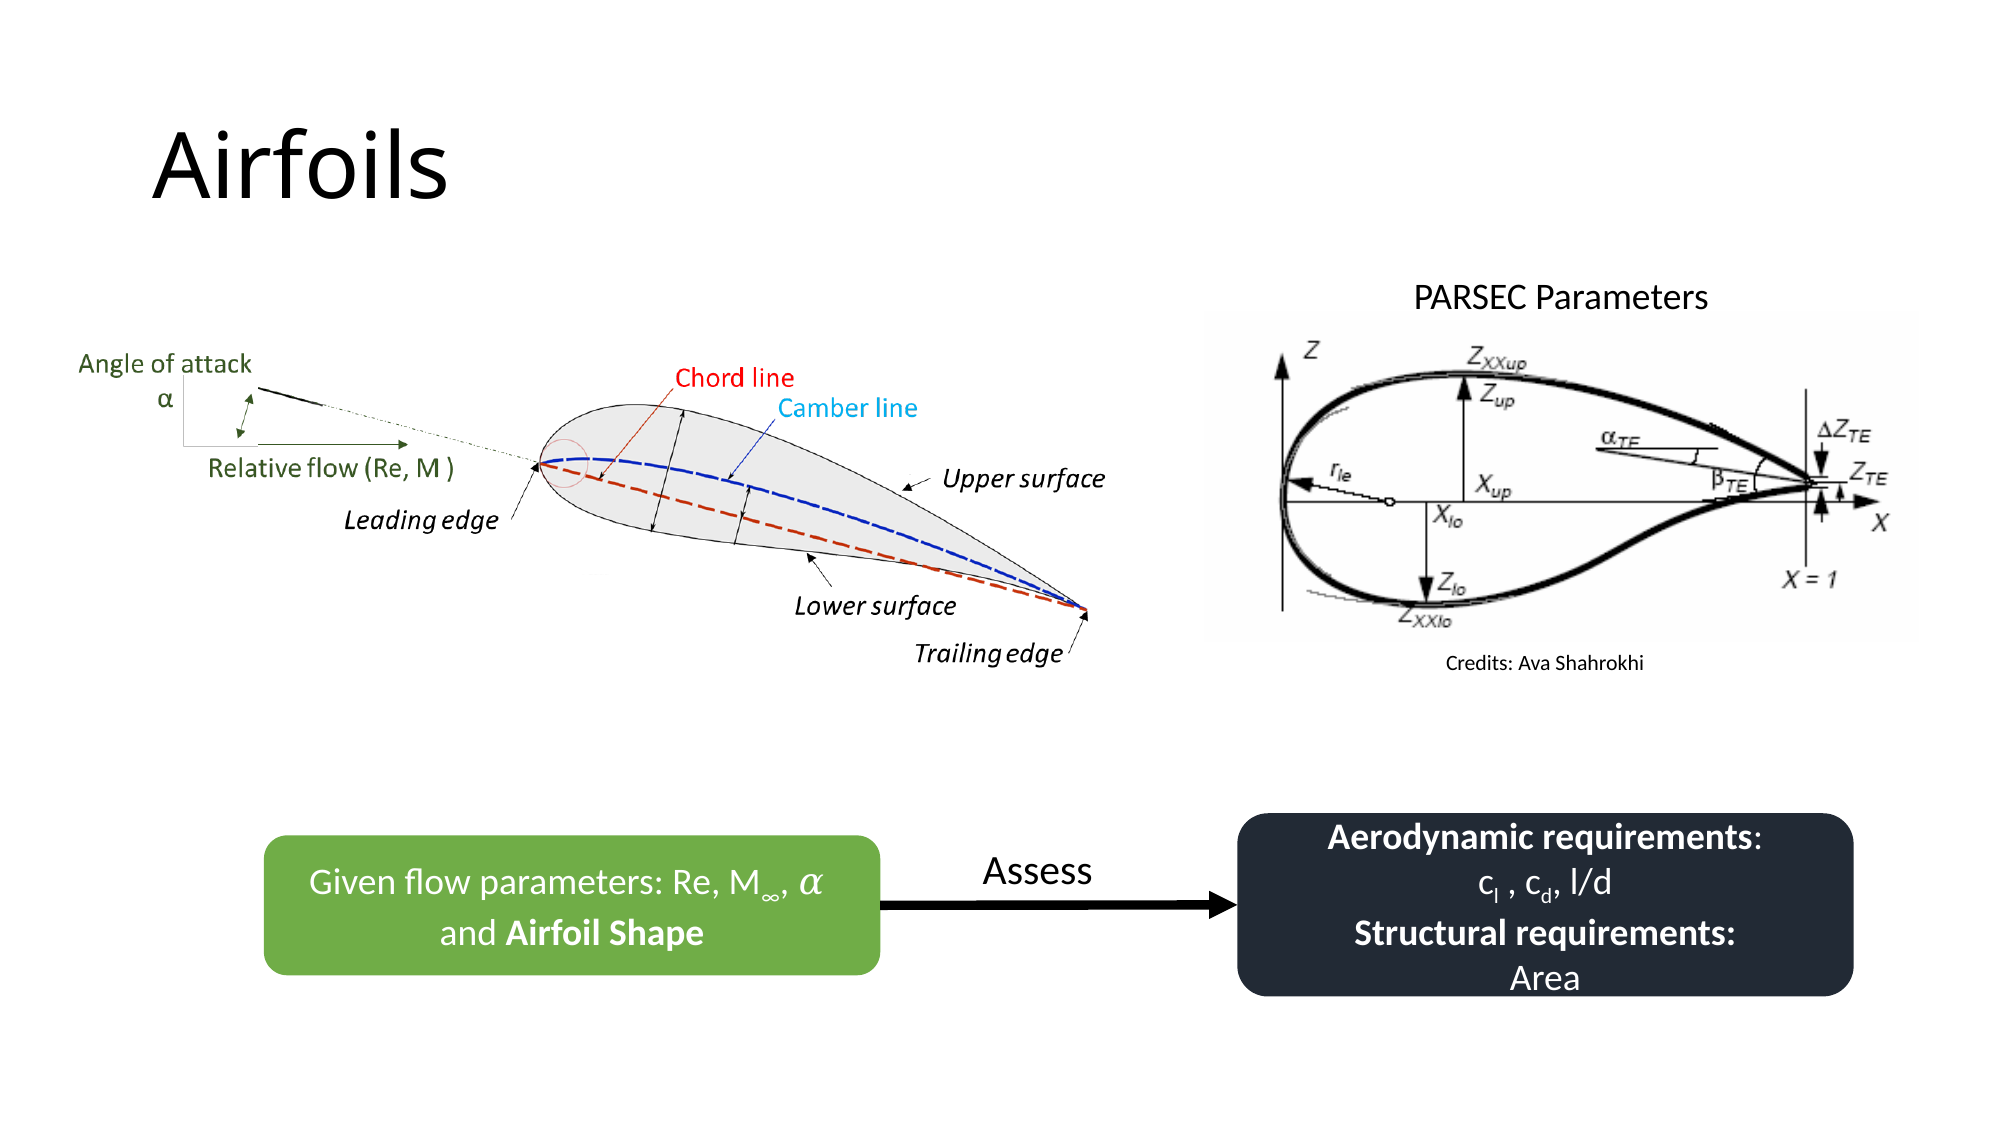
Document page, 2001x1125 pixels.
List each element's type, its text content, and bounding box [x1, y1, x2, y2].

text_box Assess [967, 835, 1108, 901]
picture [60, 289, 1137, 709]
text_box Given flow parameters: Re, M∞, 𝛼 and Airfoil Shape [262, 834, 882, 977]
text_box PARSEC Parameters [1338, 264, 1785, 311]
text_box Credits: Ava Shahrokhi [1431, 642, 1660, 683]
text_box Aerodynamic requirements: cl , cd, l/d Structural requirements: Area [1236, 812, 1855, 998]
title Airfoils [137, 59, 1863, 278]
picture [1204, 311, 1919, 642]
